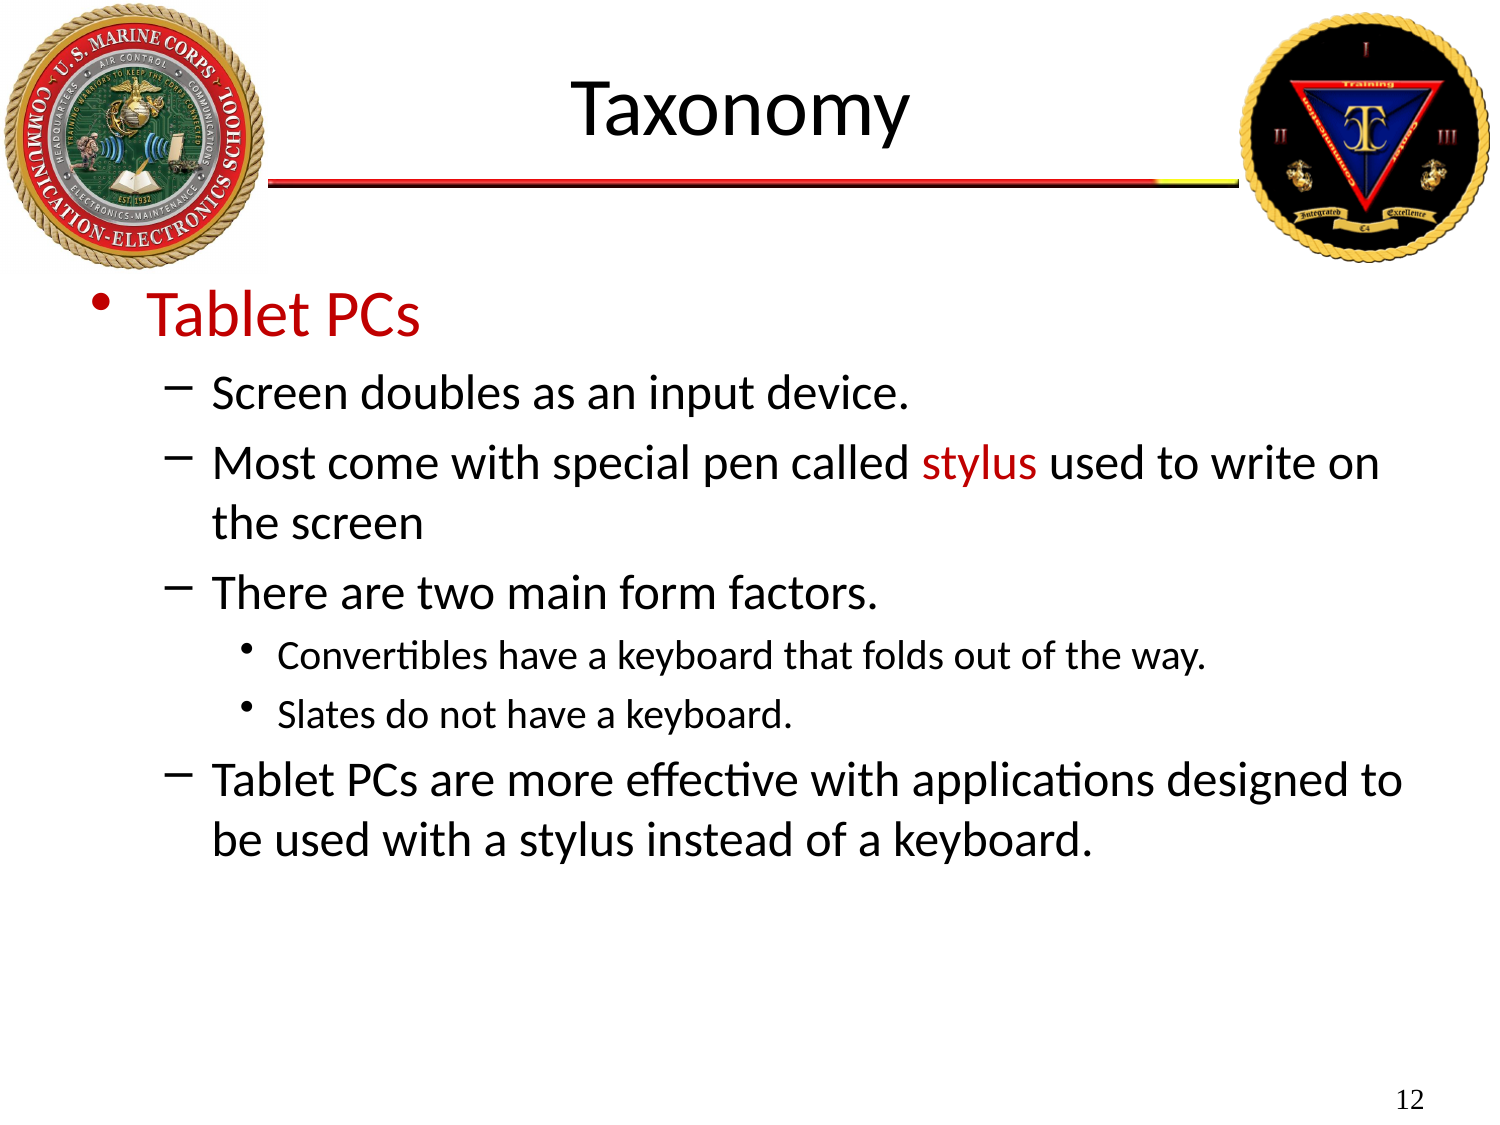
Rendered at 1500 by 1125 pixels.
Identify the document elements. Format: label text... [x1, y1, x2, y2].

title Taxonomy [75, 45, 1425, 233]
picture [0, 0, 268, 274]
list Tablet PCs Screen doubles as an input device. Most come with special pen called stylus used to write on the screen There are two main form factors. Convertibles have a keyboard that folds out of the way. Slates do not have a keyboard. Tablet PCs are more effective with applications designed to be used with a stylus instead of a keyboard. [75, 262, 1425, 1005]
picture [1239, 12, 1490, 263]
